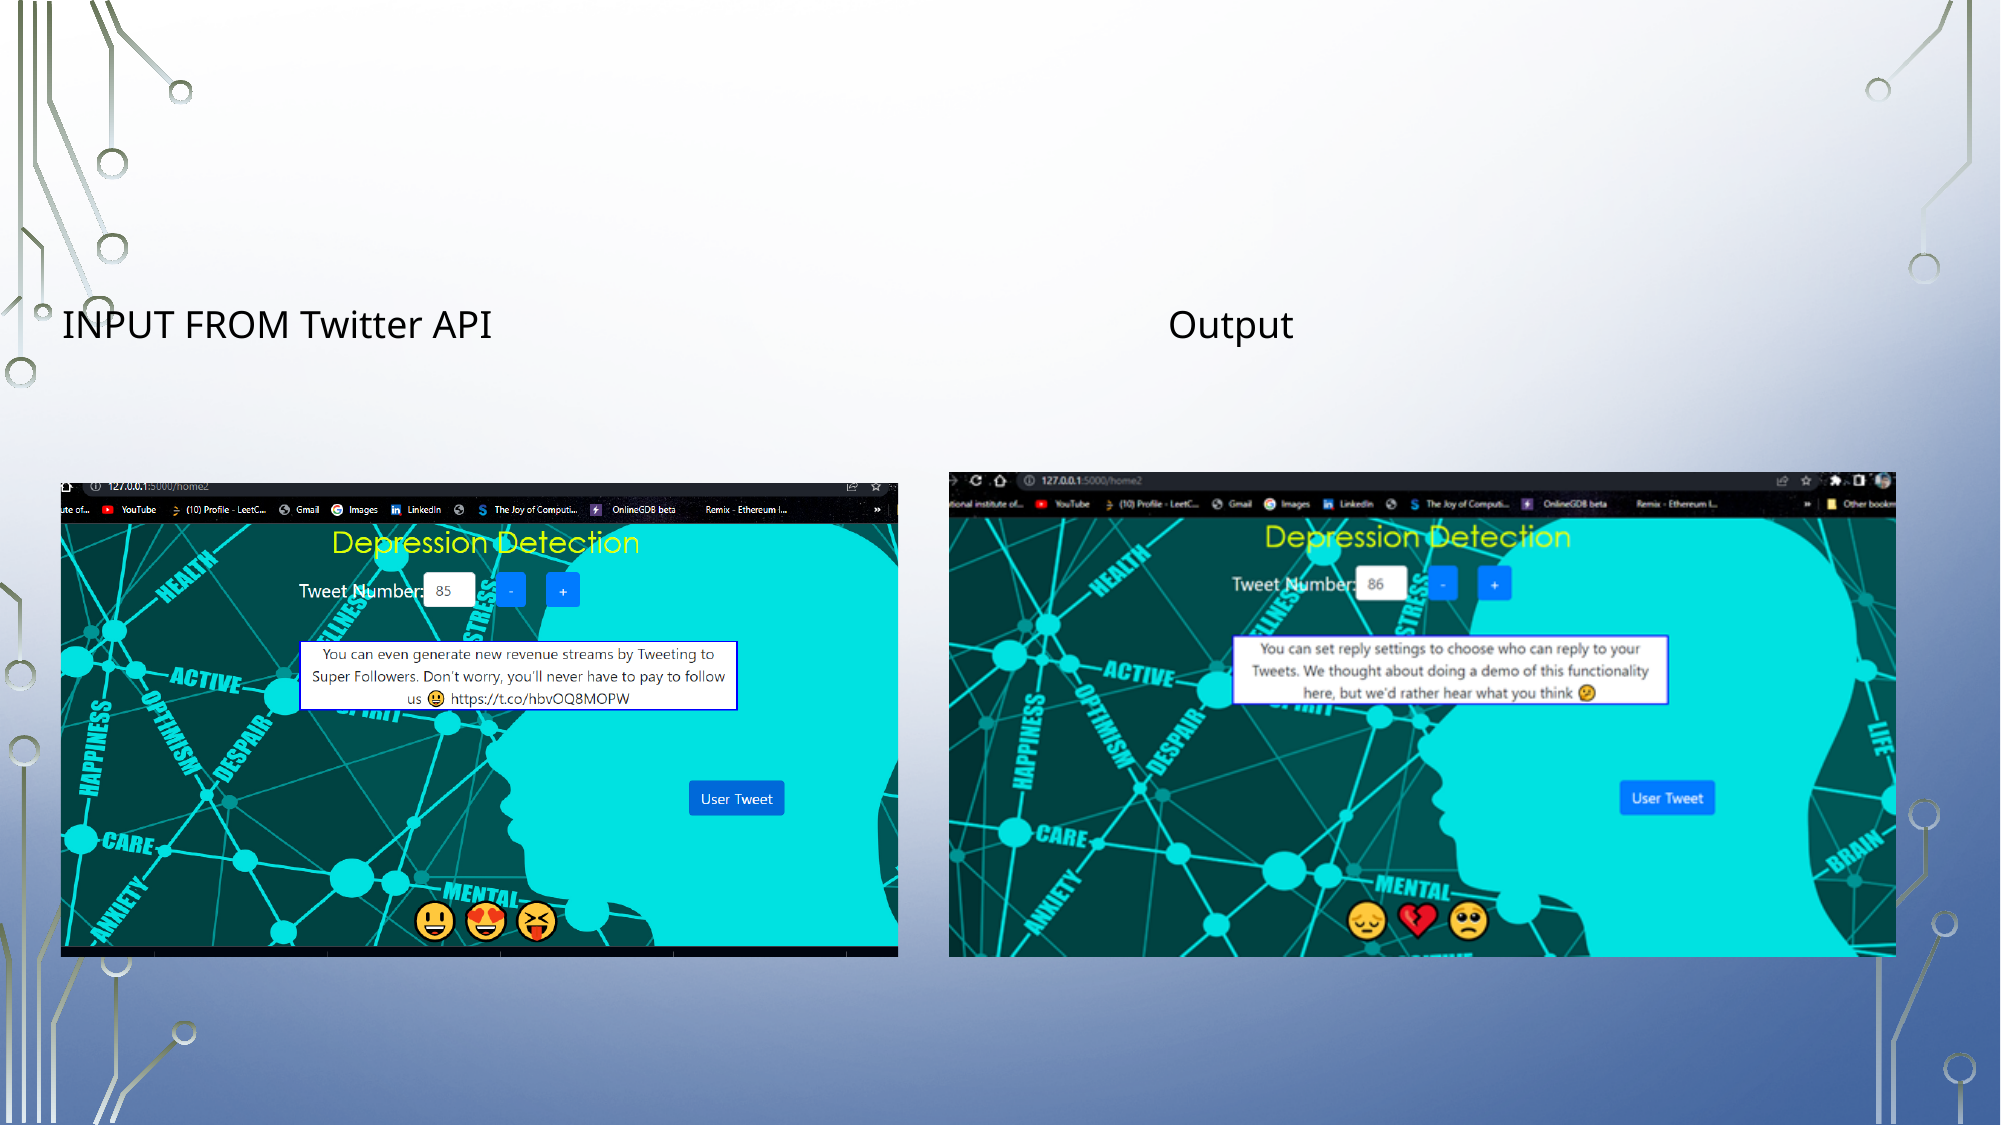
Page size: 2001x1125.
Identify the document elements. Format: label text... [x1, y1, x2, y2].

text_box INPUT FROM Twitter API [47, 293, 508, 354]
picture [948, 471, 1897, 957]
picture [60, 482, 899, 958]
text_box Output [1153, 293, 1309, 354]
